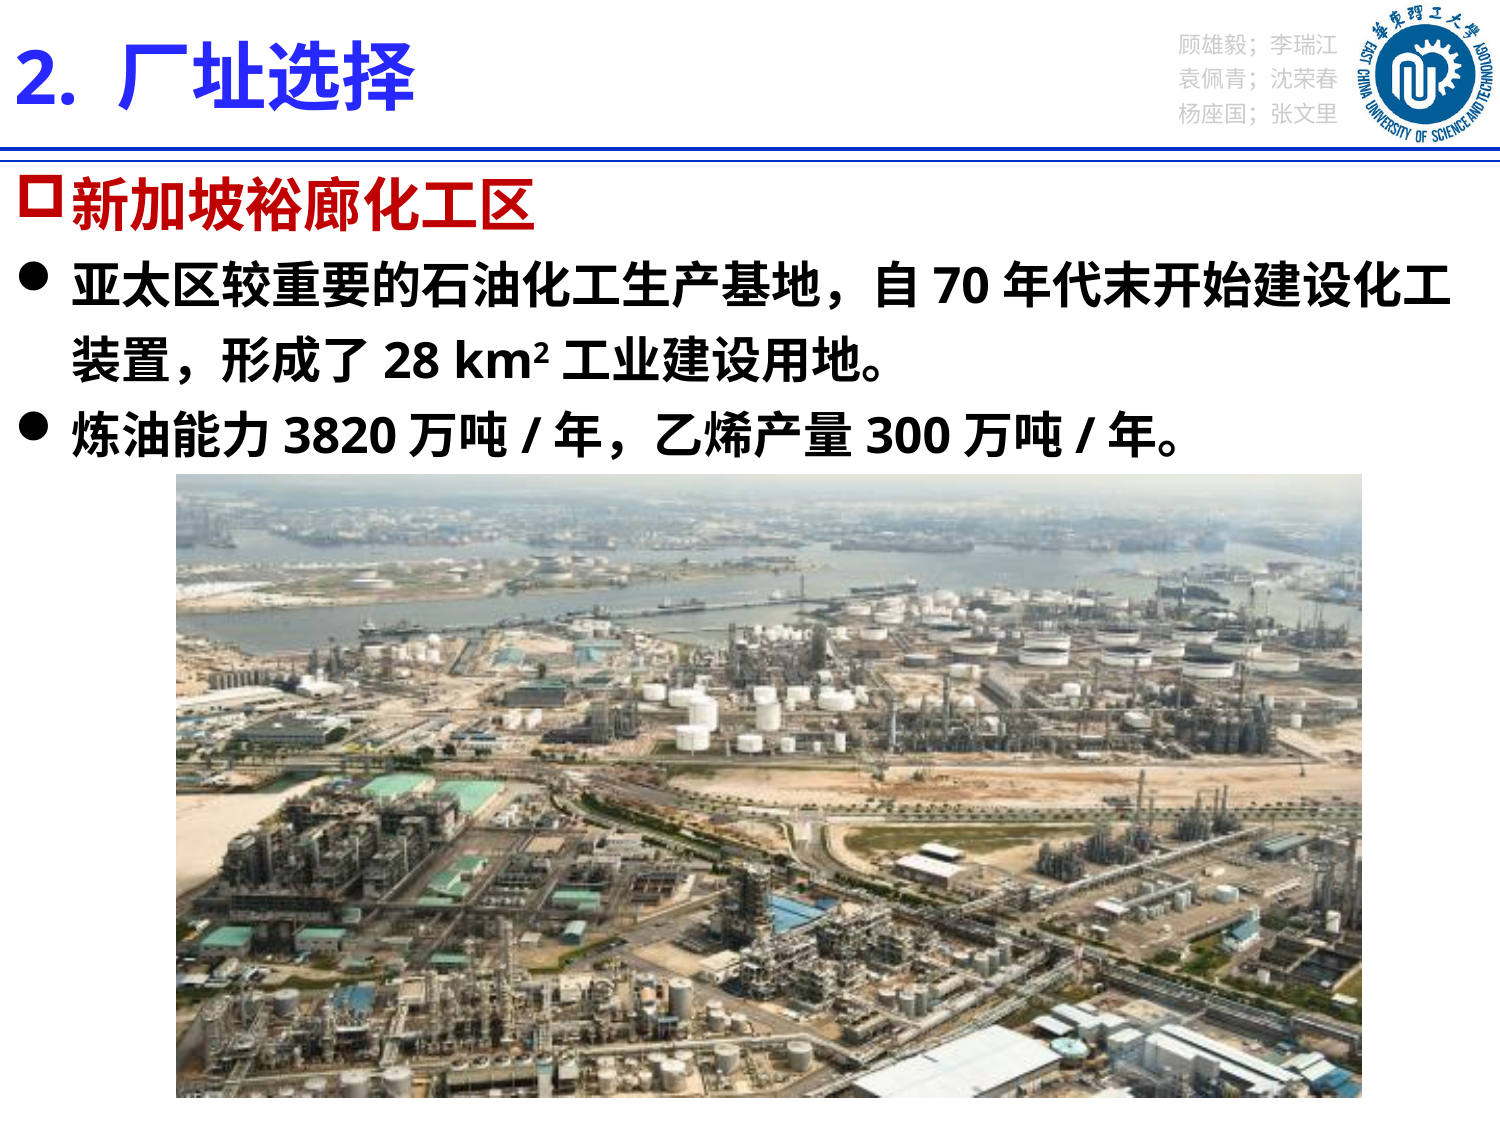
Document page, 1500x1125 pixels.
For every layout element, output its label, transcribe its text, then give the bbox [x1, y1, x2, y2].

picture [1353, 127, 1495, 145]
text_box 新加坡裕廊化工区 亚太区较重要的石油化工生产基地，自70年代末开始建设化工装置，形成了28 km2工业建设用地。 炼油能力3820万吨/年，乙烯产量300万吨/年。 [0, 160, 1483, 471]
picture [176, 473, 1362, 1098]
text_box 2. 厂址选择 [0, 21, 1500, 127]
picture [1353, 3, 1495, 21]
